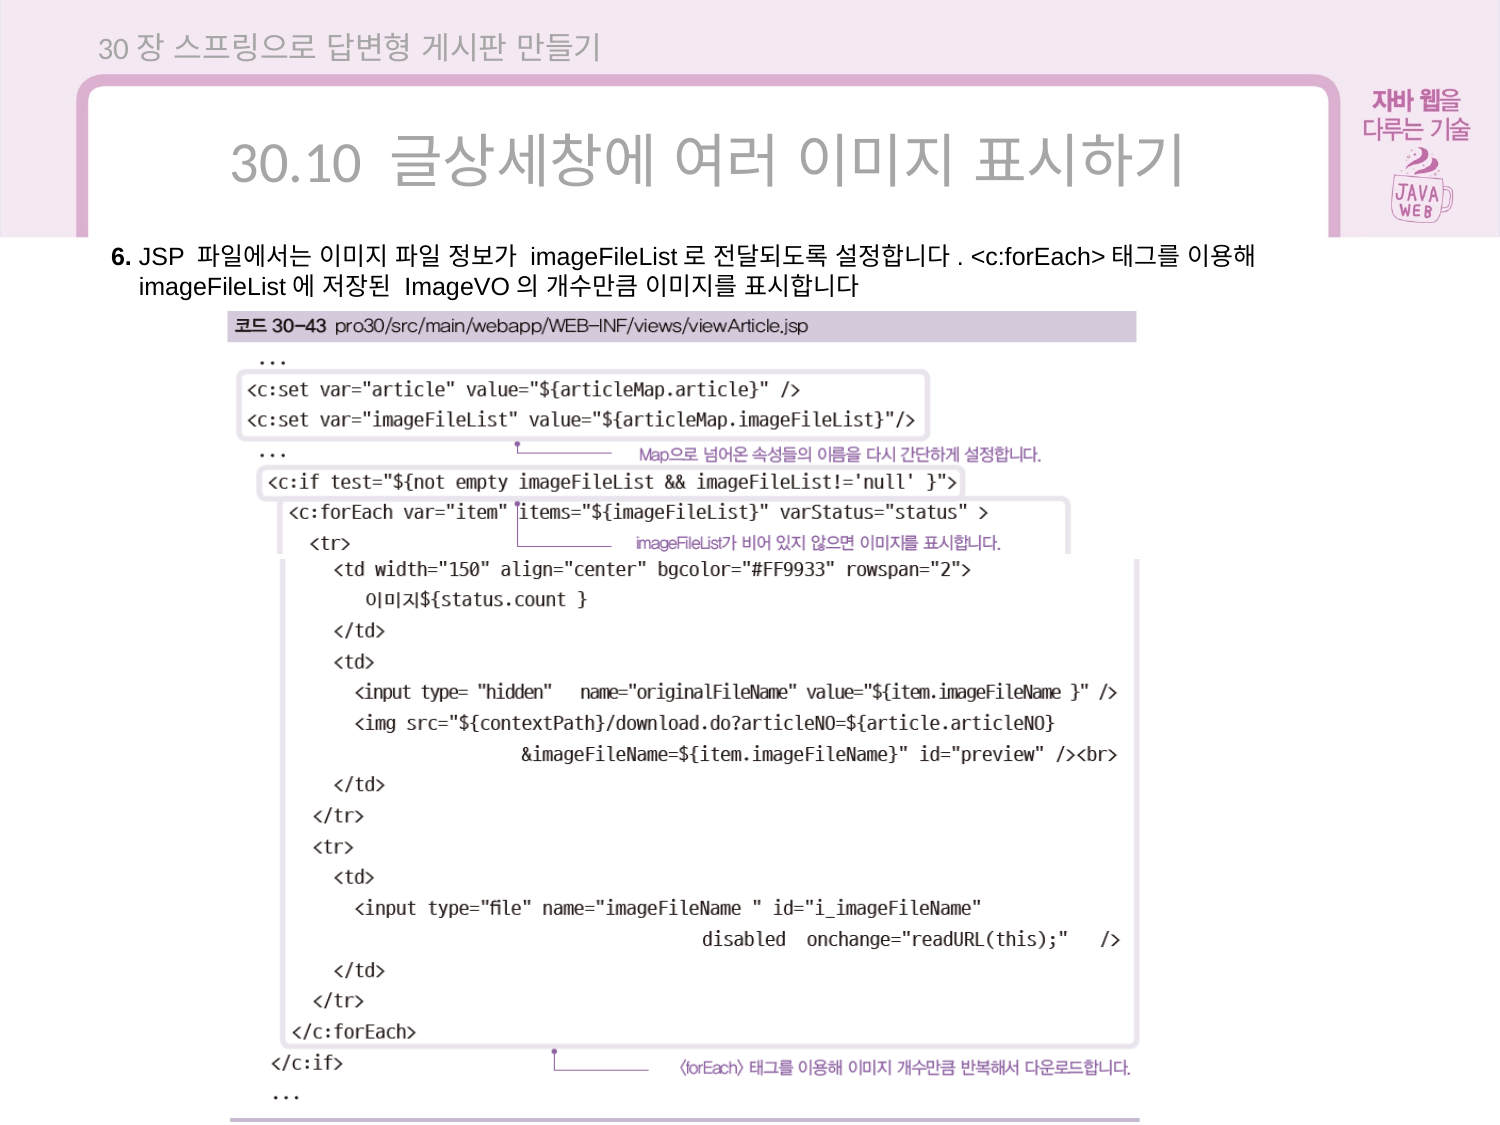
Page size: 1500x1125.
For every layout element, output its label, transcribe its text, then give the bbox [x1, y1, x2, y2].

text_box 30.10 글상세창에 여러 이미지 표시하기 [96, 117, 1321, 202]
text_box 6. JSP 파일에서는 이미지 파일 정보가 imageFileList로 전달되도록 설정합니다. <c:forEach>태그를 이용해 imageFileList에 저장된 ImageVO의 개수만큼 이미지를 표시합니다 [96, 233, 1403, 308]
picture [0, 0, 1500, 1125]
text_box 30장 스프링으로 답변형 게시판 만들기 [82, 0, 1133, 74]
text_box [219, 309, 1145, 1125]
